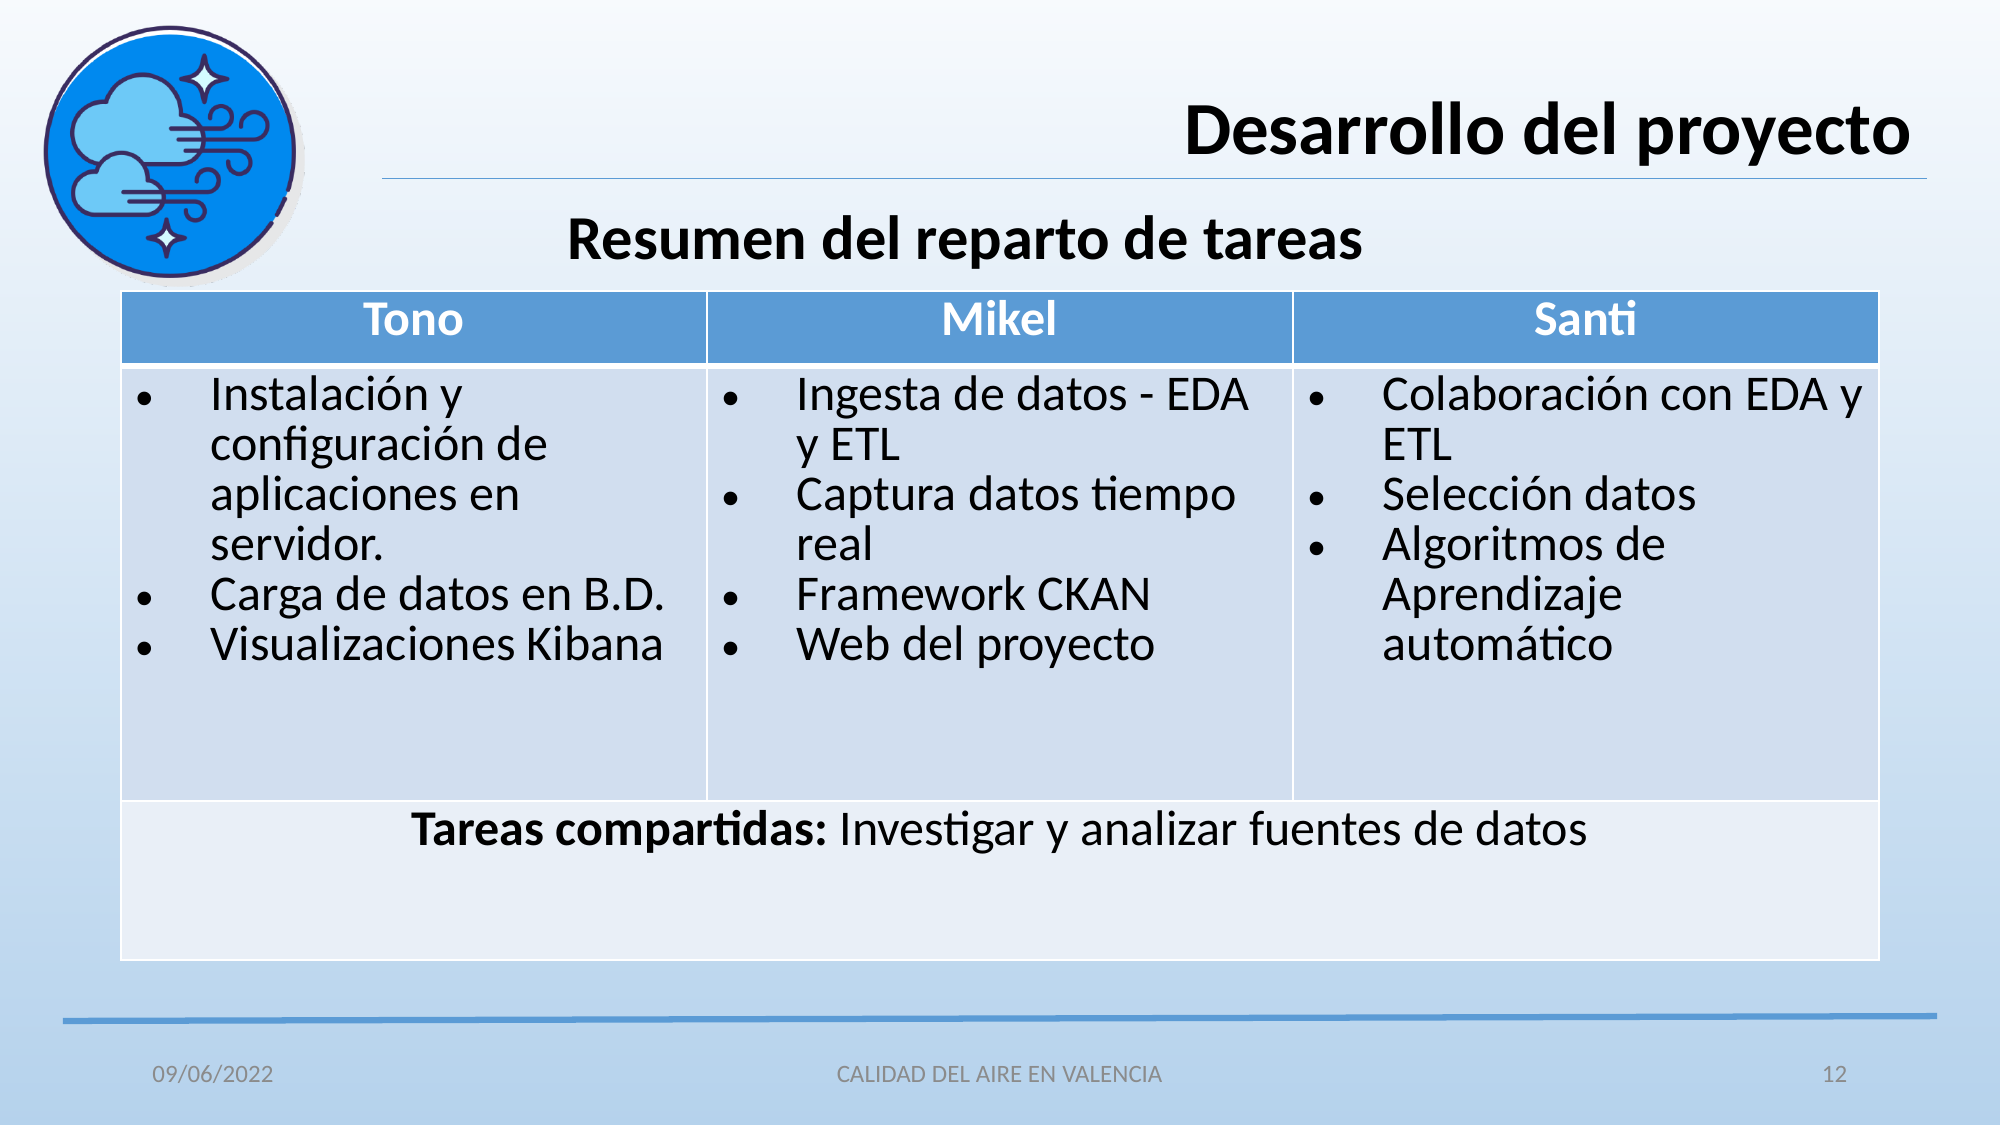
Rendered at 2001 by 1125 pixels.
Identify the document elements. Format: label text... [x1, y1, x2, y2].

table_header Tono [122, 292, 706, 363]
table_cell Ingesta de datos - EDA y ETL Captura datos tiempo real Framework CKAN Web del proyecto [708, 369, 1292, 800]
table_cell Colaboración con EDA y ETL Selección datos Algoritmos de Aprendizaje automático [1294, 369, 1878, 800]
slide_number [137, 1042, 588, 1103]
text_box Desarrollo del proyecto [815, 72, 1927, 178]
picture [37, 19, 313, 295]
table_header Mikel [708, 292, 1292, 363]
table_cell Instalación y configuración de aplicaciones en servidor. Carga de datos en B.D. Visualizaciones Kibana [122, 369, 706, 800]
text_box Resumen del reparto de tareas [552, 189, 1447, 279]
table_cell Tareas compartidas: Investigar y analizar fuentes de datos [122, 802, 1878, 959]
table_header Santi [1294, 292, 1878, 363]
footer CALIDAD DEL AIRE EN VALENCIA [662, 1042, 1338, 1103]
slide_number 12 [1412, 1042, 1863, 1103]
